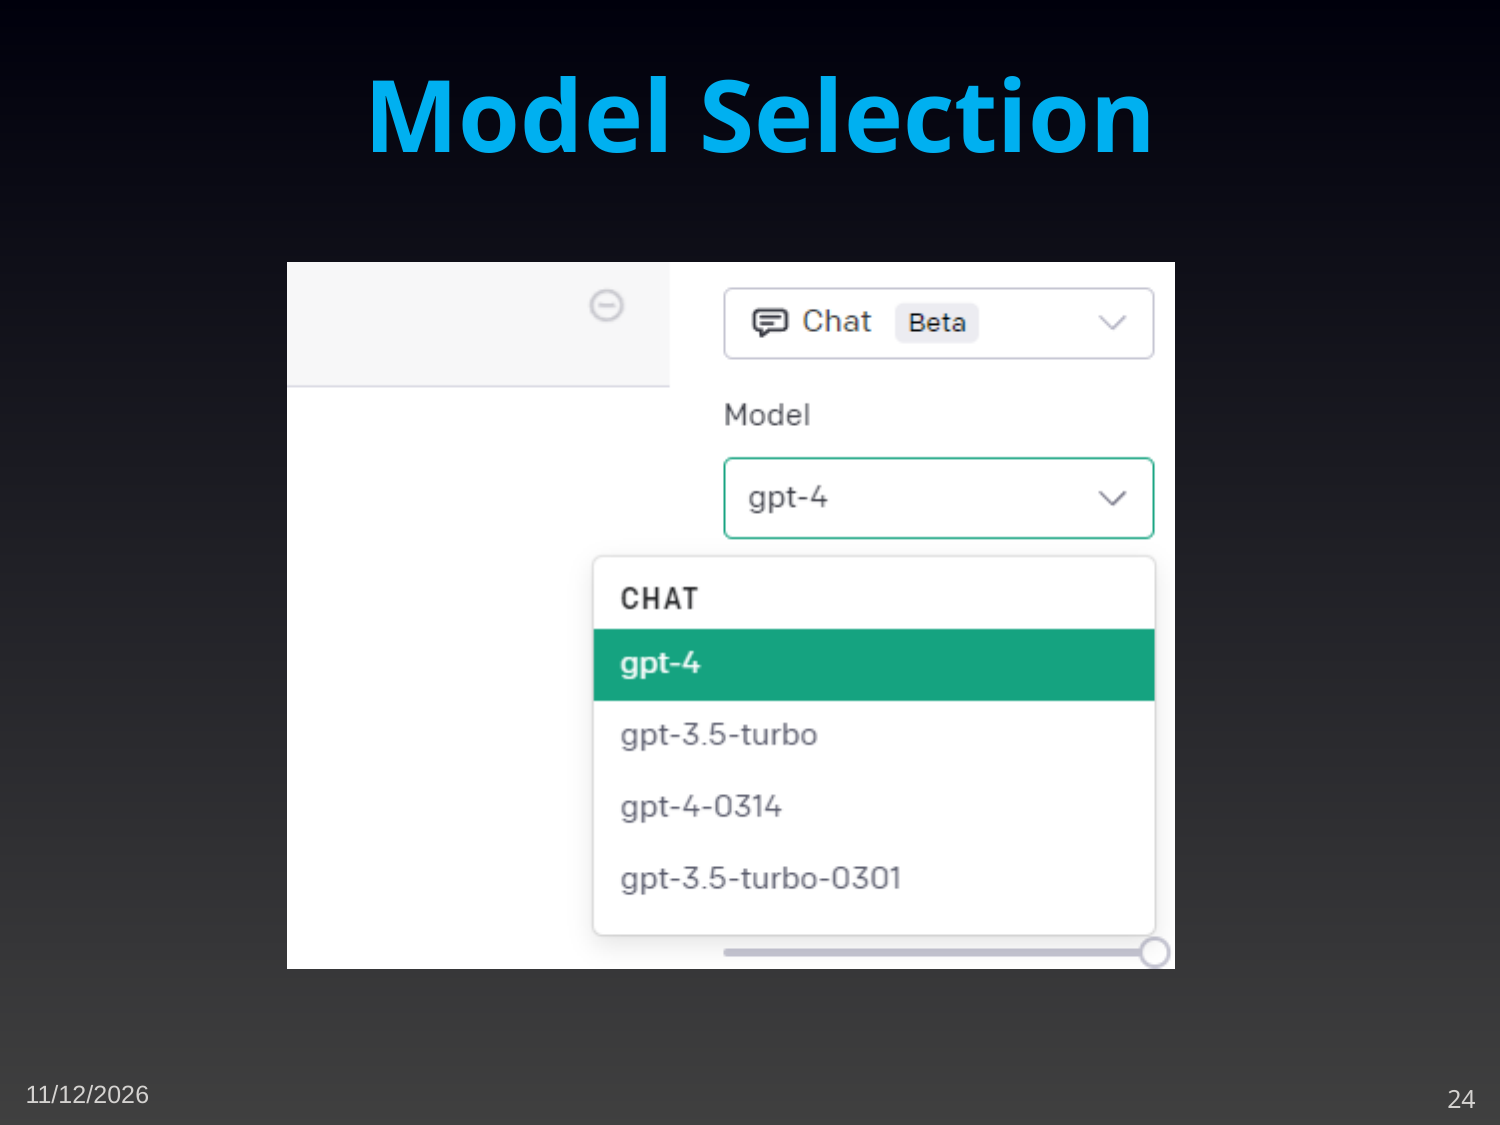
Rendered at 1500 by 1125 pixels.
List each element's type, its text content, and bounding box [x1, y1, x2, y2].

picture [287, 262, 1176, 969]
text_box Model Selection [349, 24, 1263, 188]
slide_number 24 [1340, 1075, 1491, 1117]
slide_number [10, 1075, 411, 1117]
